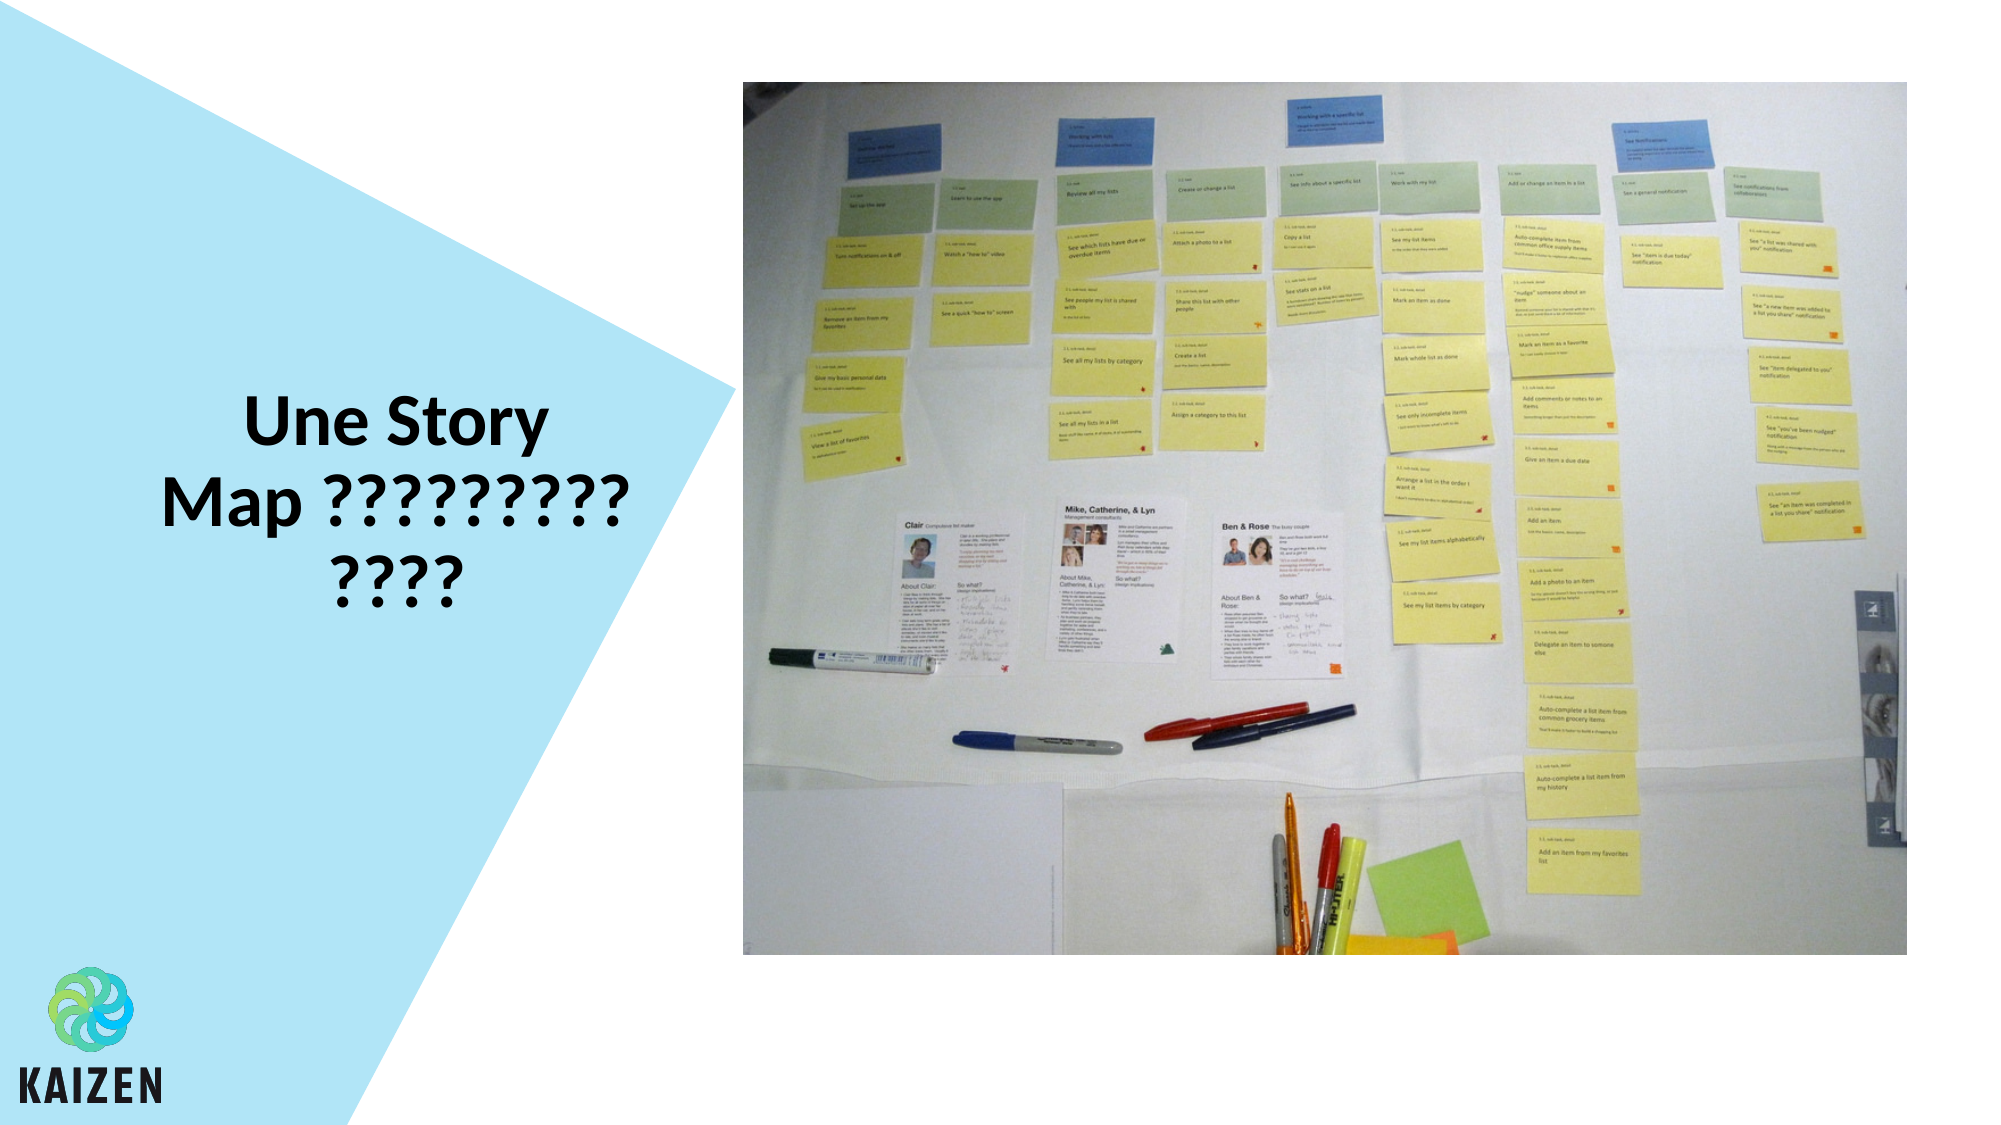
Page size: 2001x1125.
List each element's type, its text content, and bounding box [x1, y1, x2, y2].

list Une Story Map ????????????? [131, 373, 663, 467]
picture [20, 967, 161, 1103]
picture [743, 82, 1907, 955]
